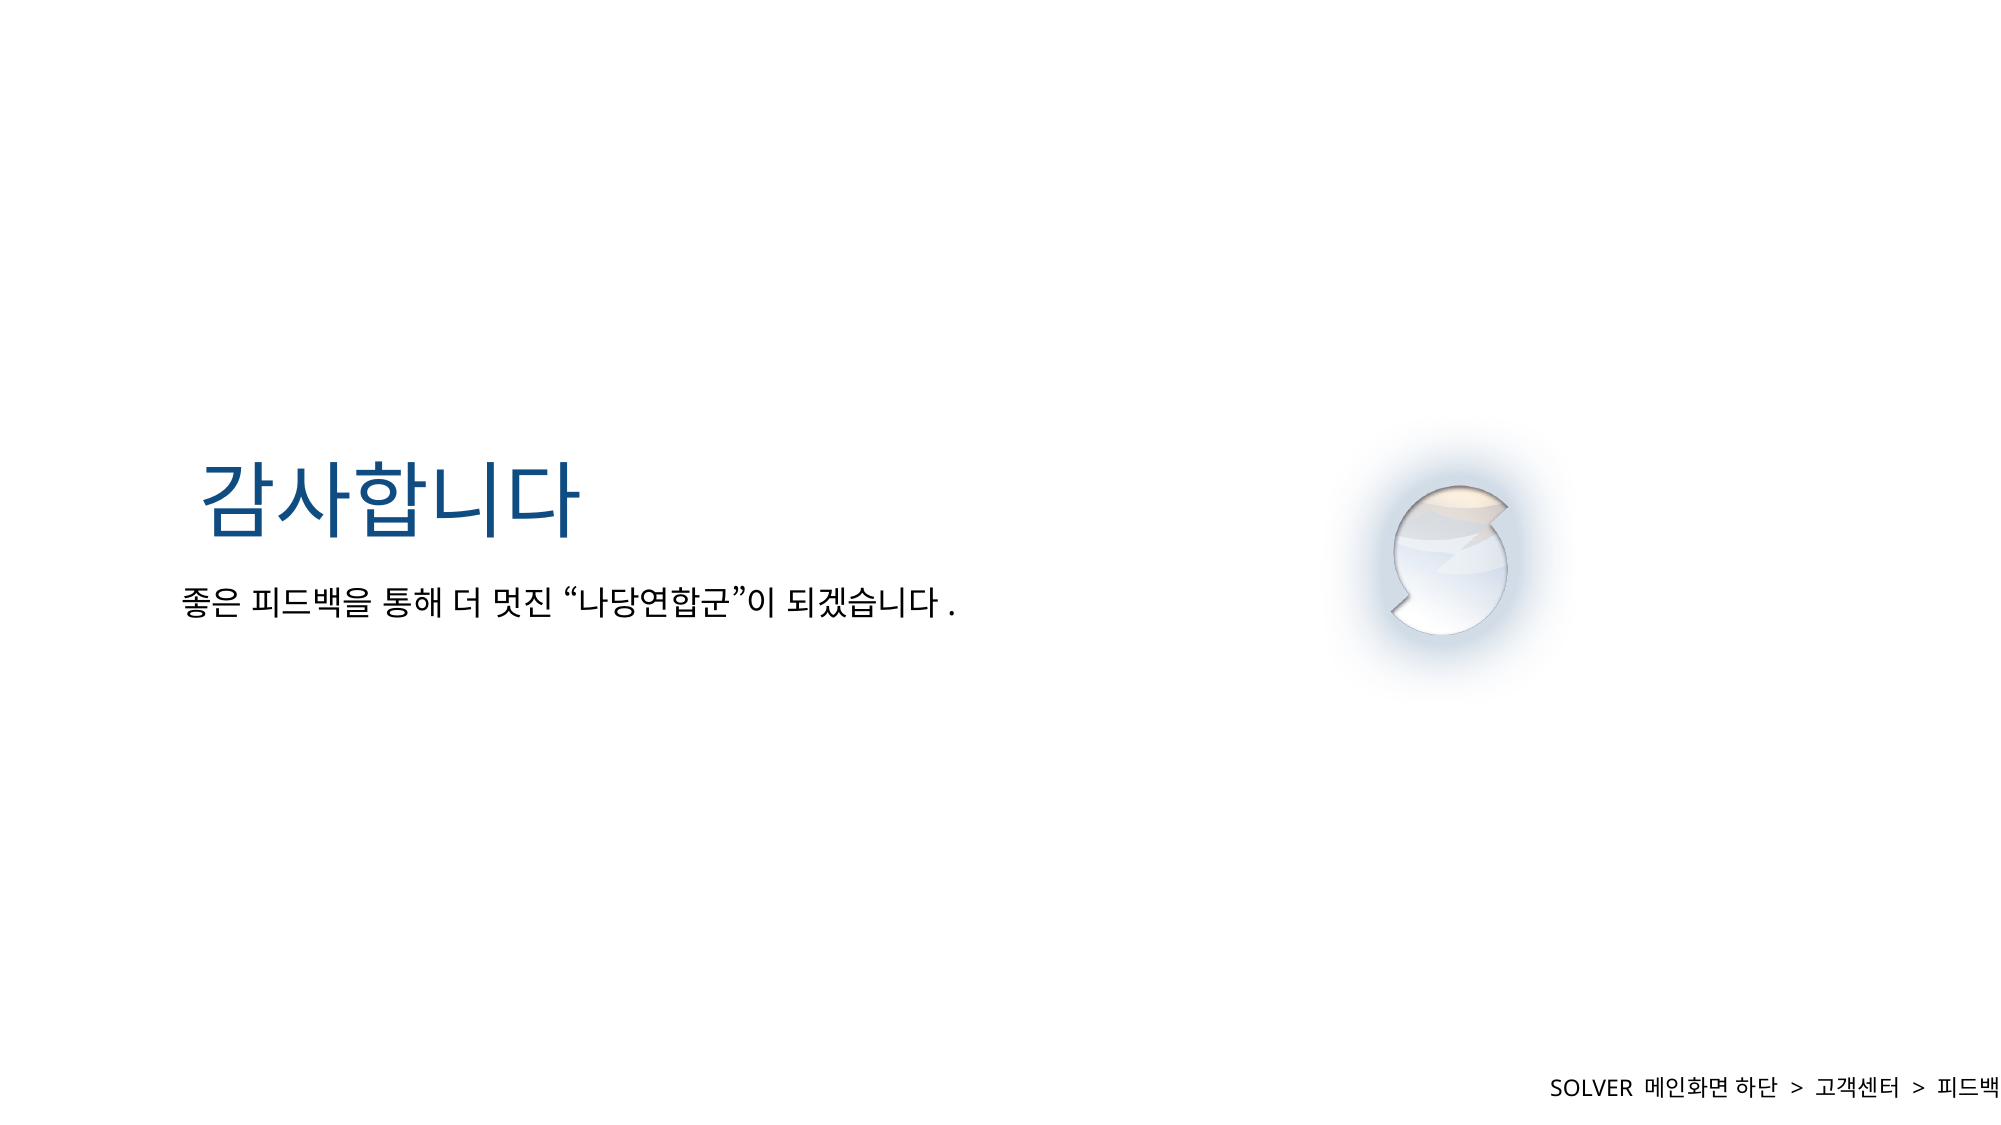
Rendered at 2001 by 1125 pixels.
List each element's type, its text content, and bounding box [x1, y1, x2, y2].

picture [1321, 415, 1578, 705]
text_box SOLVER 메인화면 하단 > 고객센터 > 피드백 [1535, 1066, 2000, 1109]
text_box 감사합니다 [145, 440, 635, 556]
text_box 좋은 피드백을 통해 더 멋진 “나당연합군”이 되겠습니다. [166, 574, 972, 630]
